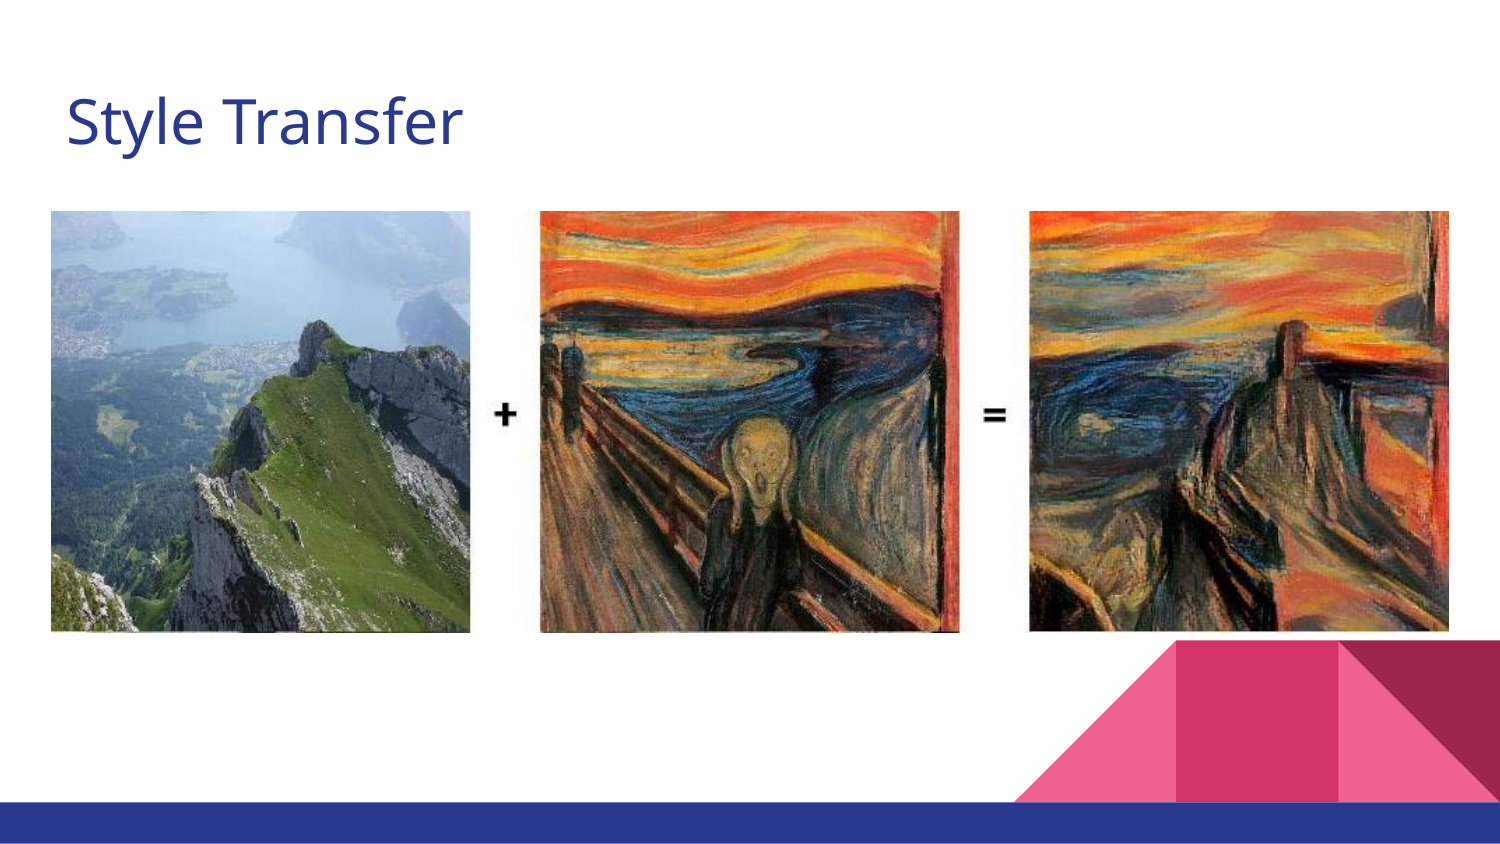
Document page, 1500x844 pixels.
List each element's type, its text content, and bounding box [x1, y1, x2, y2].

picture [50, 211, 1450, 633]
title Style Transfer [51, 67, 1449, 167]
